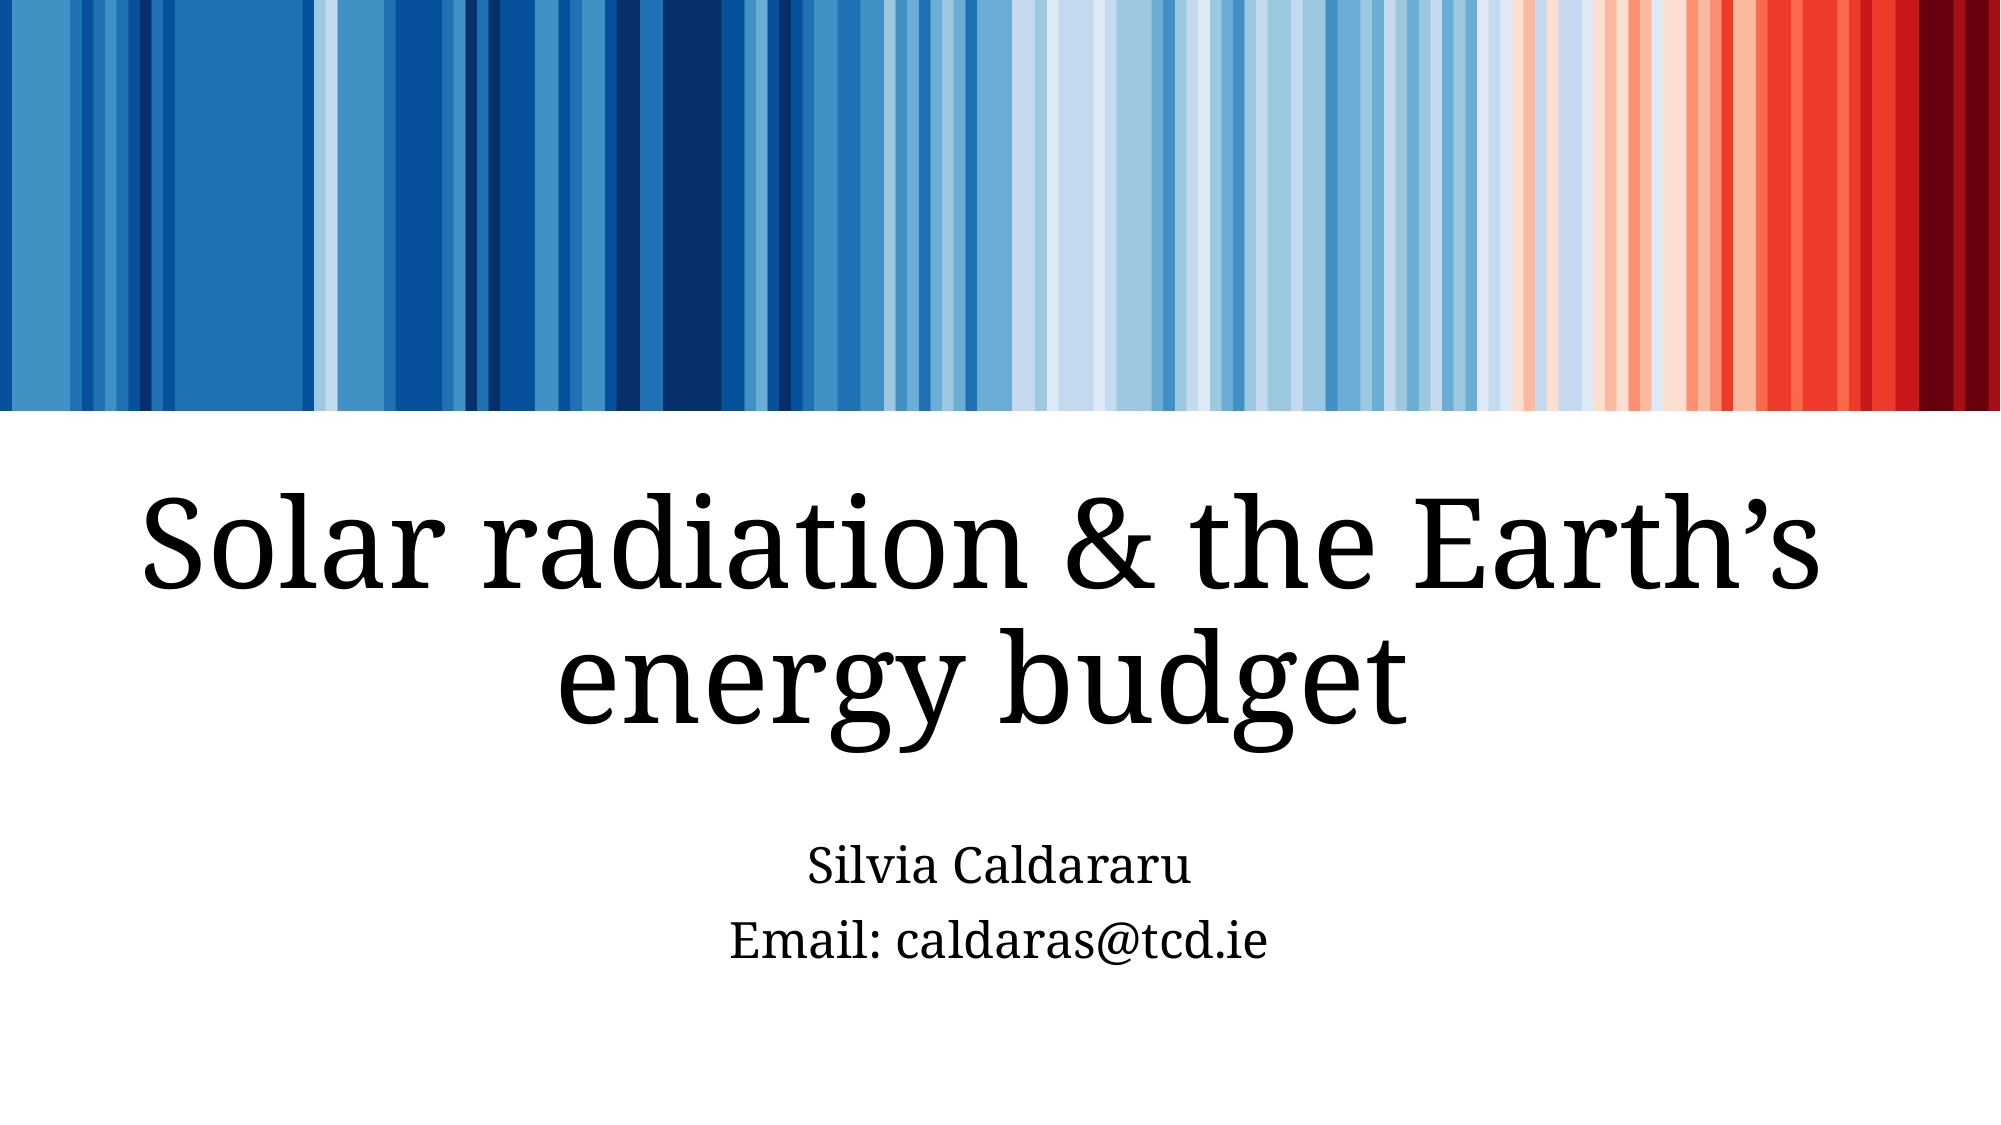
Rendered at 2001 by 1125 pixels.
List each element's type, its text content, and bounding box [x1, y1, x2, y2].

subtitle Silvia Caldararu Email: caldaras@tcd.ie [249, 833, 1750, 1068]
picture [0, 0, 2000, 411]
title Solar radiation & the Earth’s energy budget [57, 366, 1908, 759]
